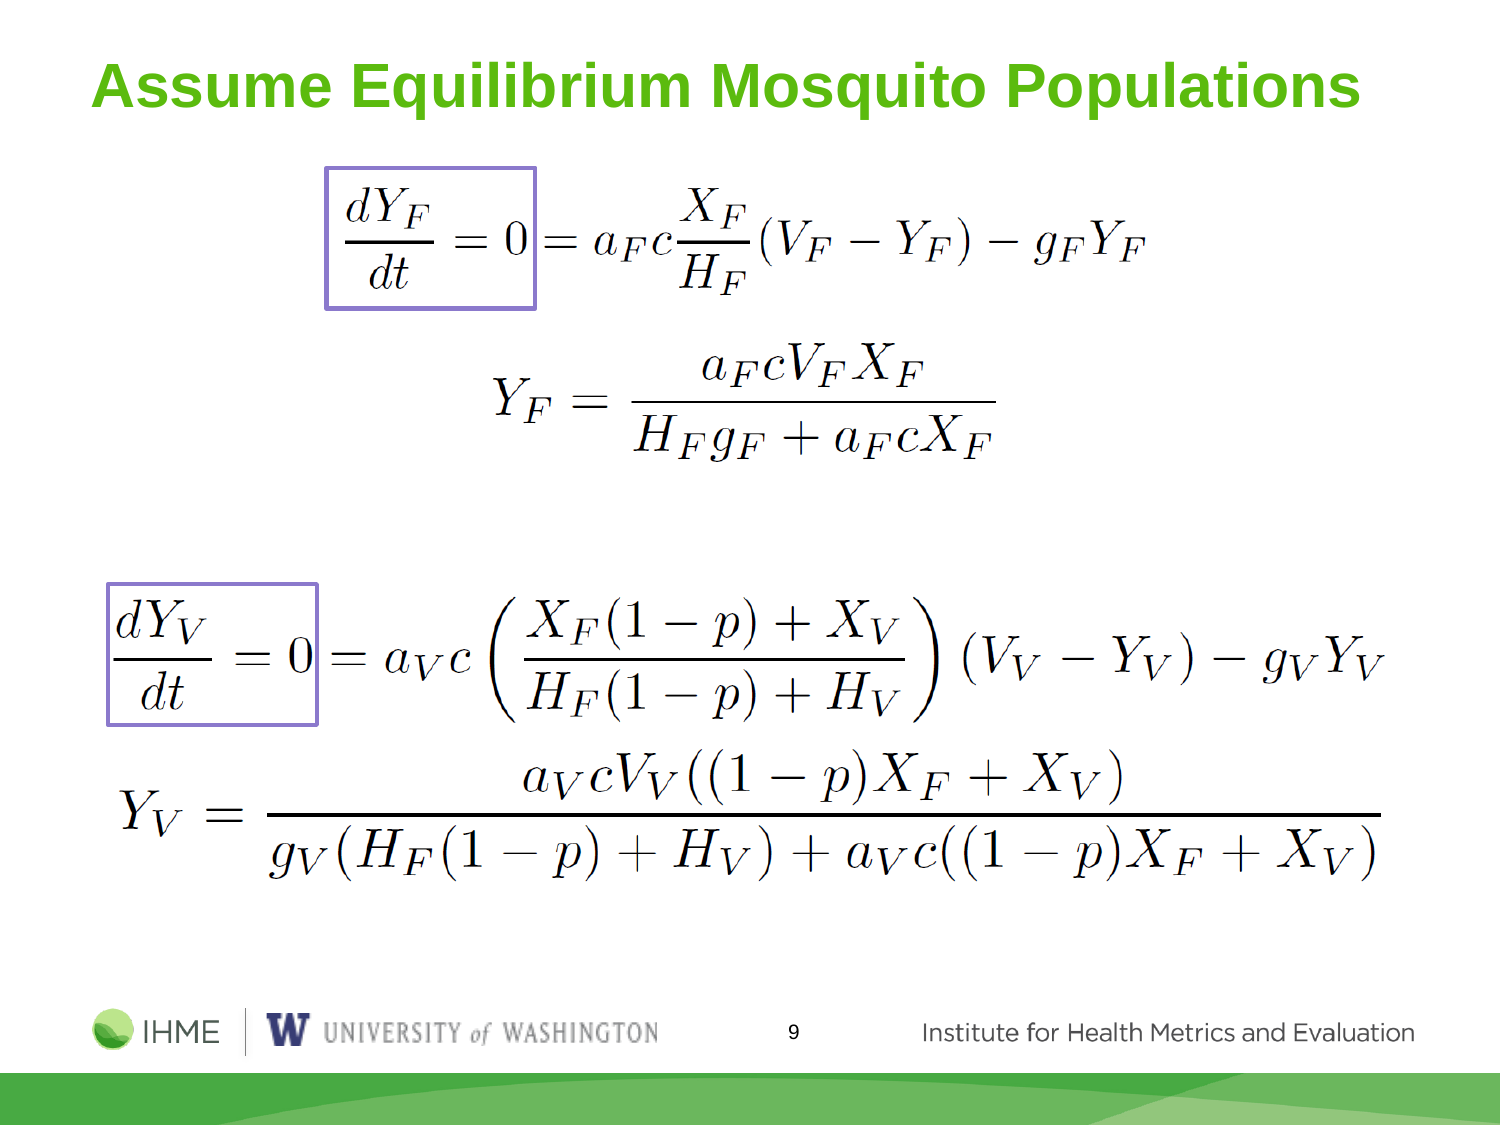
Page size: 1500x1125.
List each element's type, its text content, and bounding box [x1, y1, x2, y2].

picture [0, 1073, 1500, 1125]
title Assume Equilibrium Mosquito Populations [75, 37, 1419, 128]
picture [326, 164, 1167, 485]
picture [100, 580, 1395, 906]
picture [92, 1008, 219, 1050]
slide_number 9 [765, 1011, 822, 1052]
picture [915, 1015, 1420, 1047]
